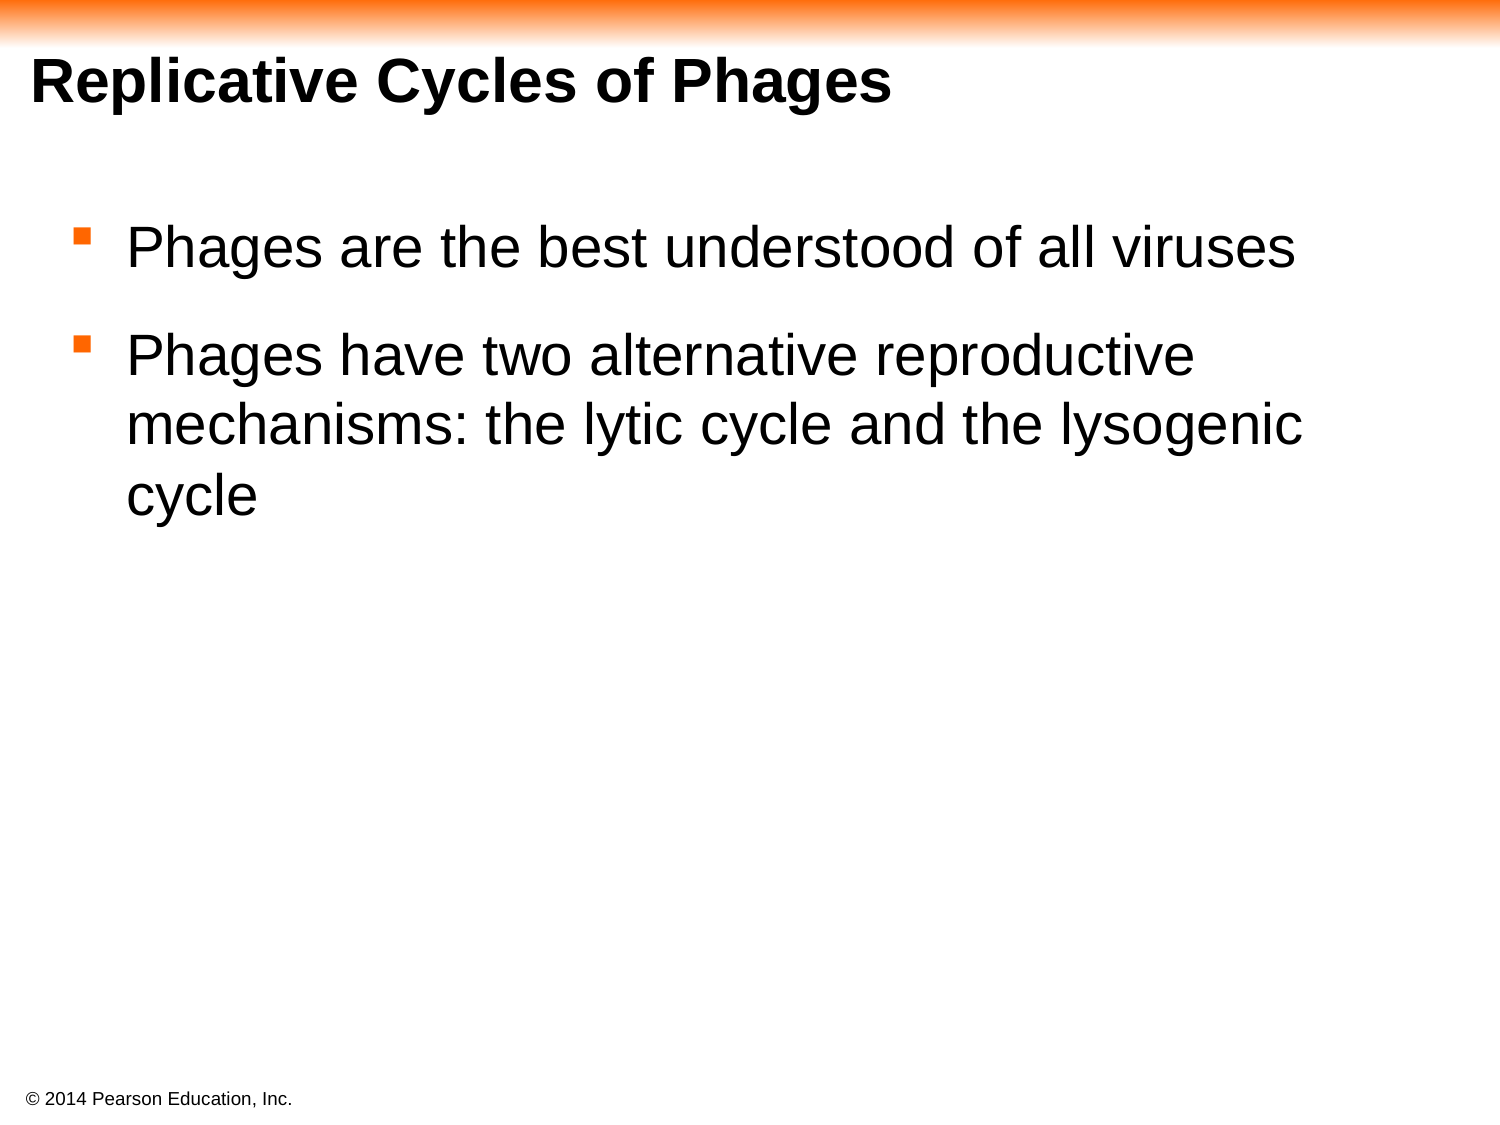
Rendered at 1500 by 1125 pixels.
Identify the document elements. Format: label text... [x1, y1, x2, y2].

list Phages are the best understood of all viruses Phages have two alternative reproductive mechanisms: the lytic cycle and the lysogenic cycle [69, 208, 1464, 1042]
title Replicative Cycles of Phages [29, 49, 1470, 184]
